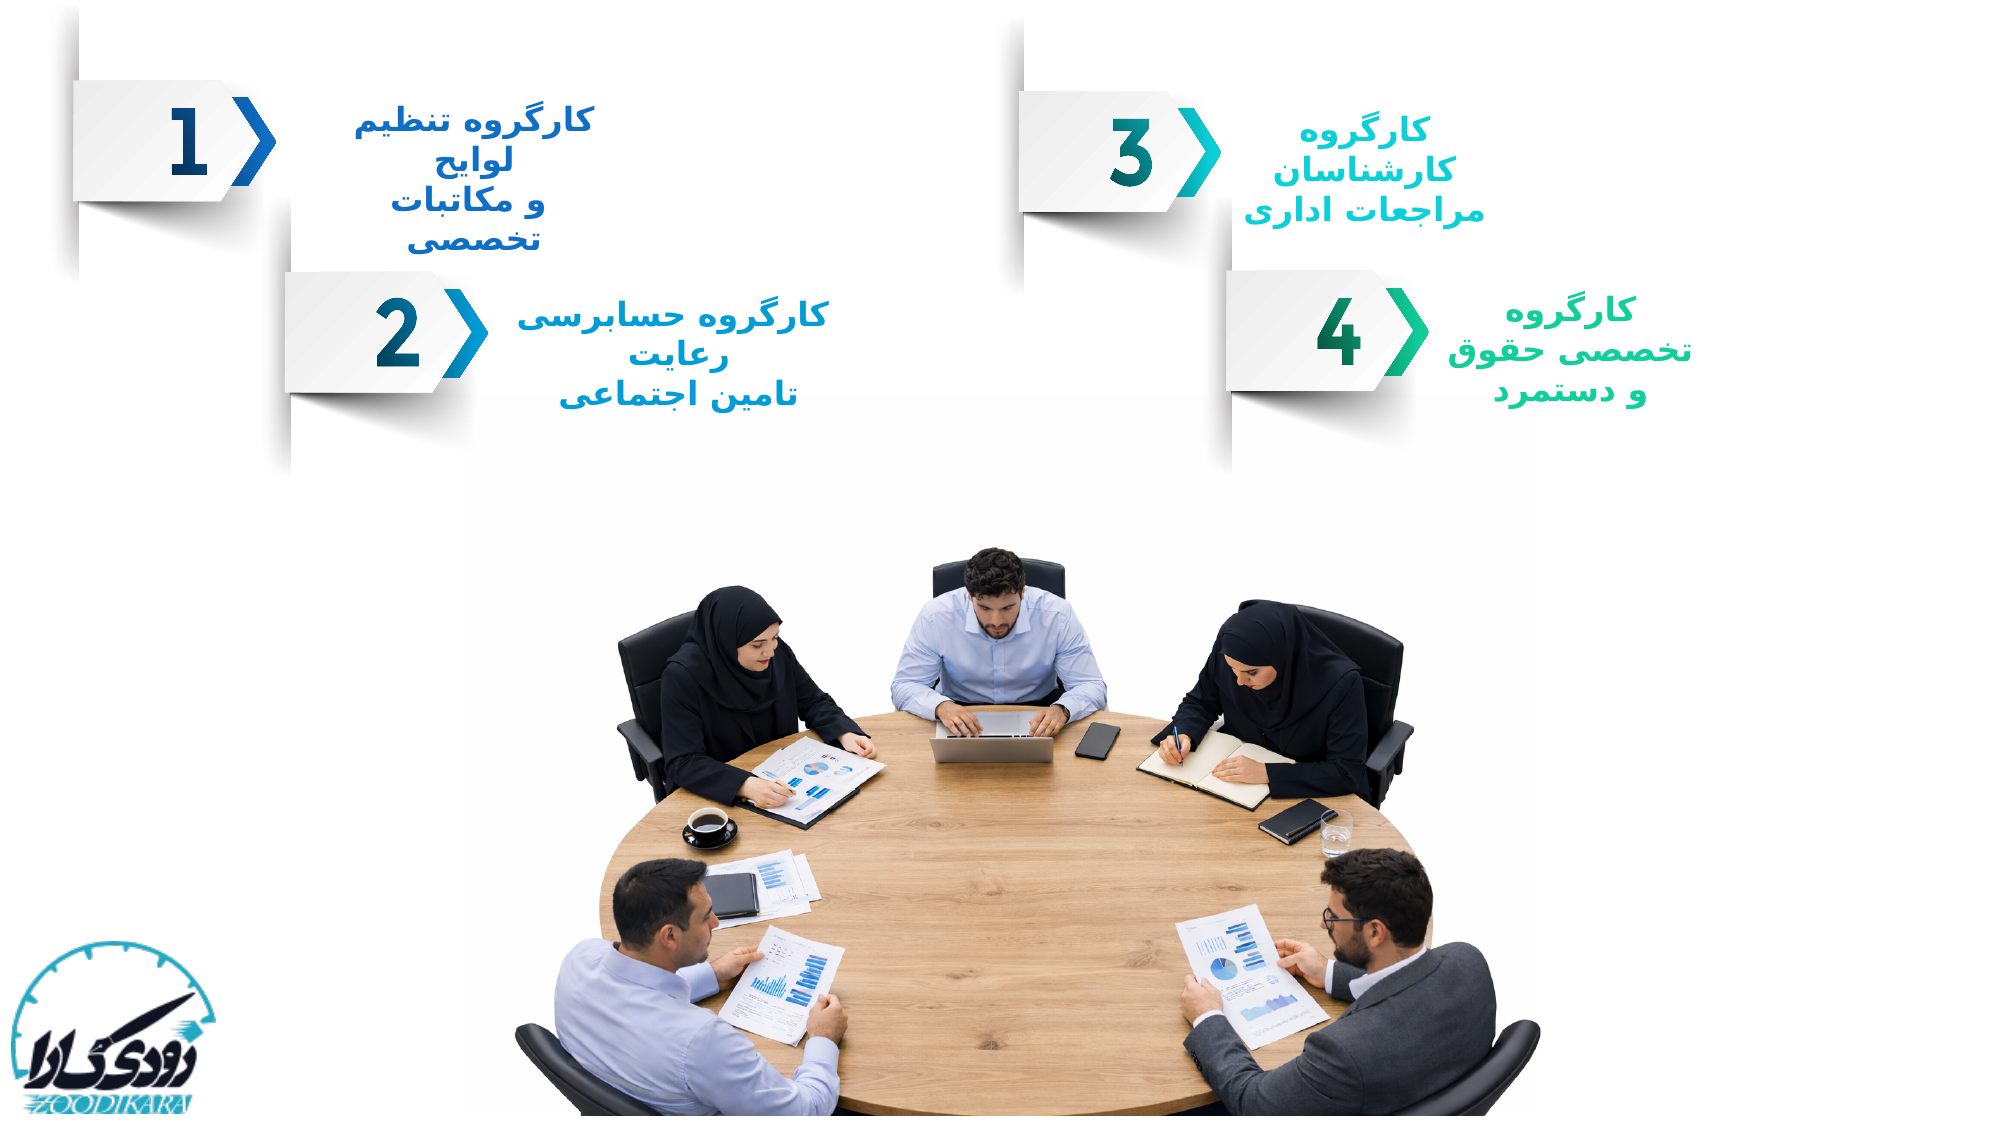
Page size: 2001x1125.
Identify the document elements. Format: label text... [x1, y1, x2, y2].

text_box کارگروه حسابرسی رعایت تامین اجتماعی [489, 285, 858, 394]
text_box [1192, 194, 1430, 477]
text_box کارگروه تخصصی حقوق و دستمرد [1430, 280, 1715, 415]
picture [624, 394, 634, 400]
text_box کارگروه تنظیم لوایح و مکاتبات تخصصی [324, 90, 625, 265]
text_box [39, 2, 277, 285]
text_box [251, 195, 489, 478]
picture [642, 394, 674, 400]
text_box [984, 14, 1222, 298]
picture [11, 941, 216, 1115]
text_box کارگروه کارشناسان مراجعات اداری [1222, 101, 1524, 236]
picture [458, 394, 1542, 1117]
